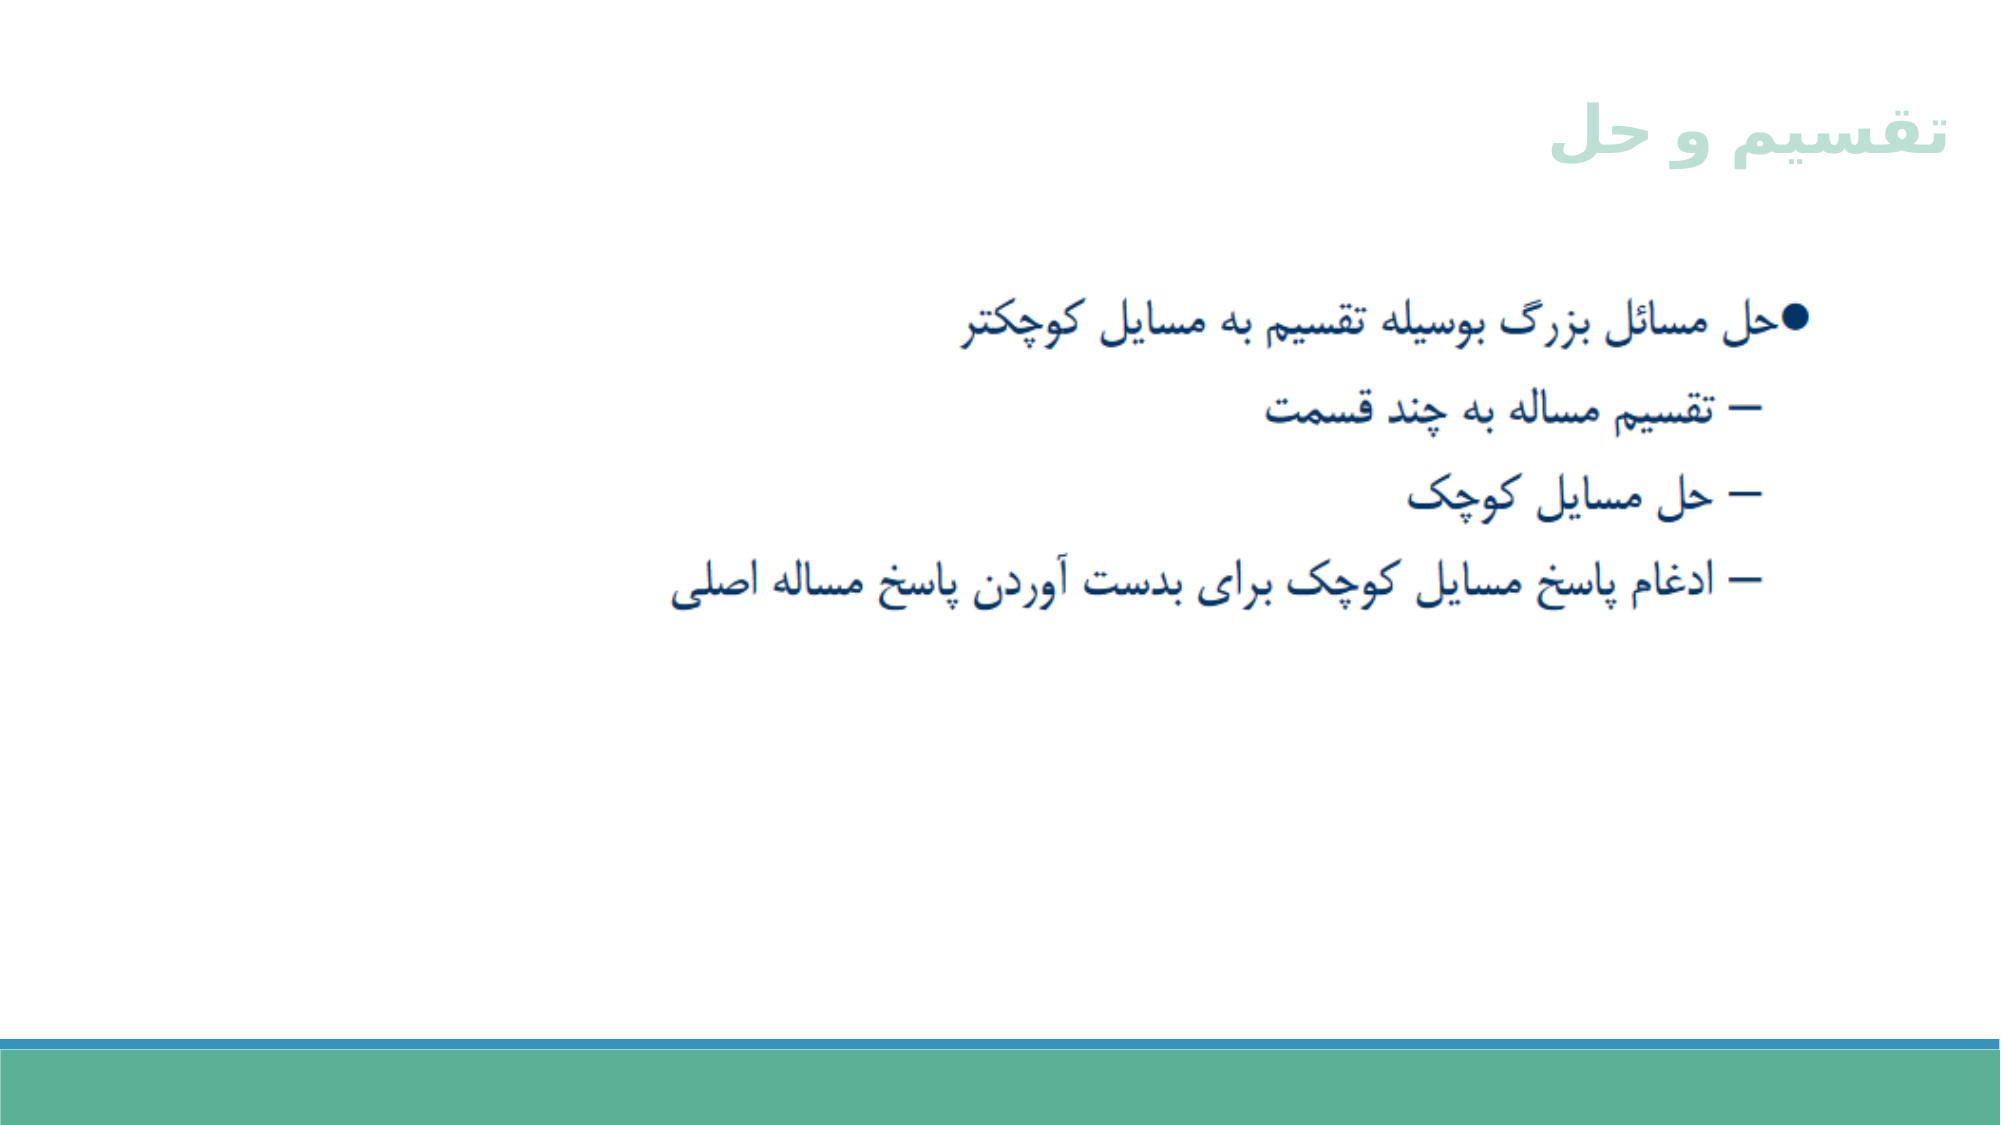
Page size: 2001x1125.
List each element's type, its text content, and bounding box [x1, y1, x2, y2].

picture [555, 248, 1829, 805]
text_box تقسيم و حل [1532, 79, 1967, 175]
